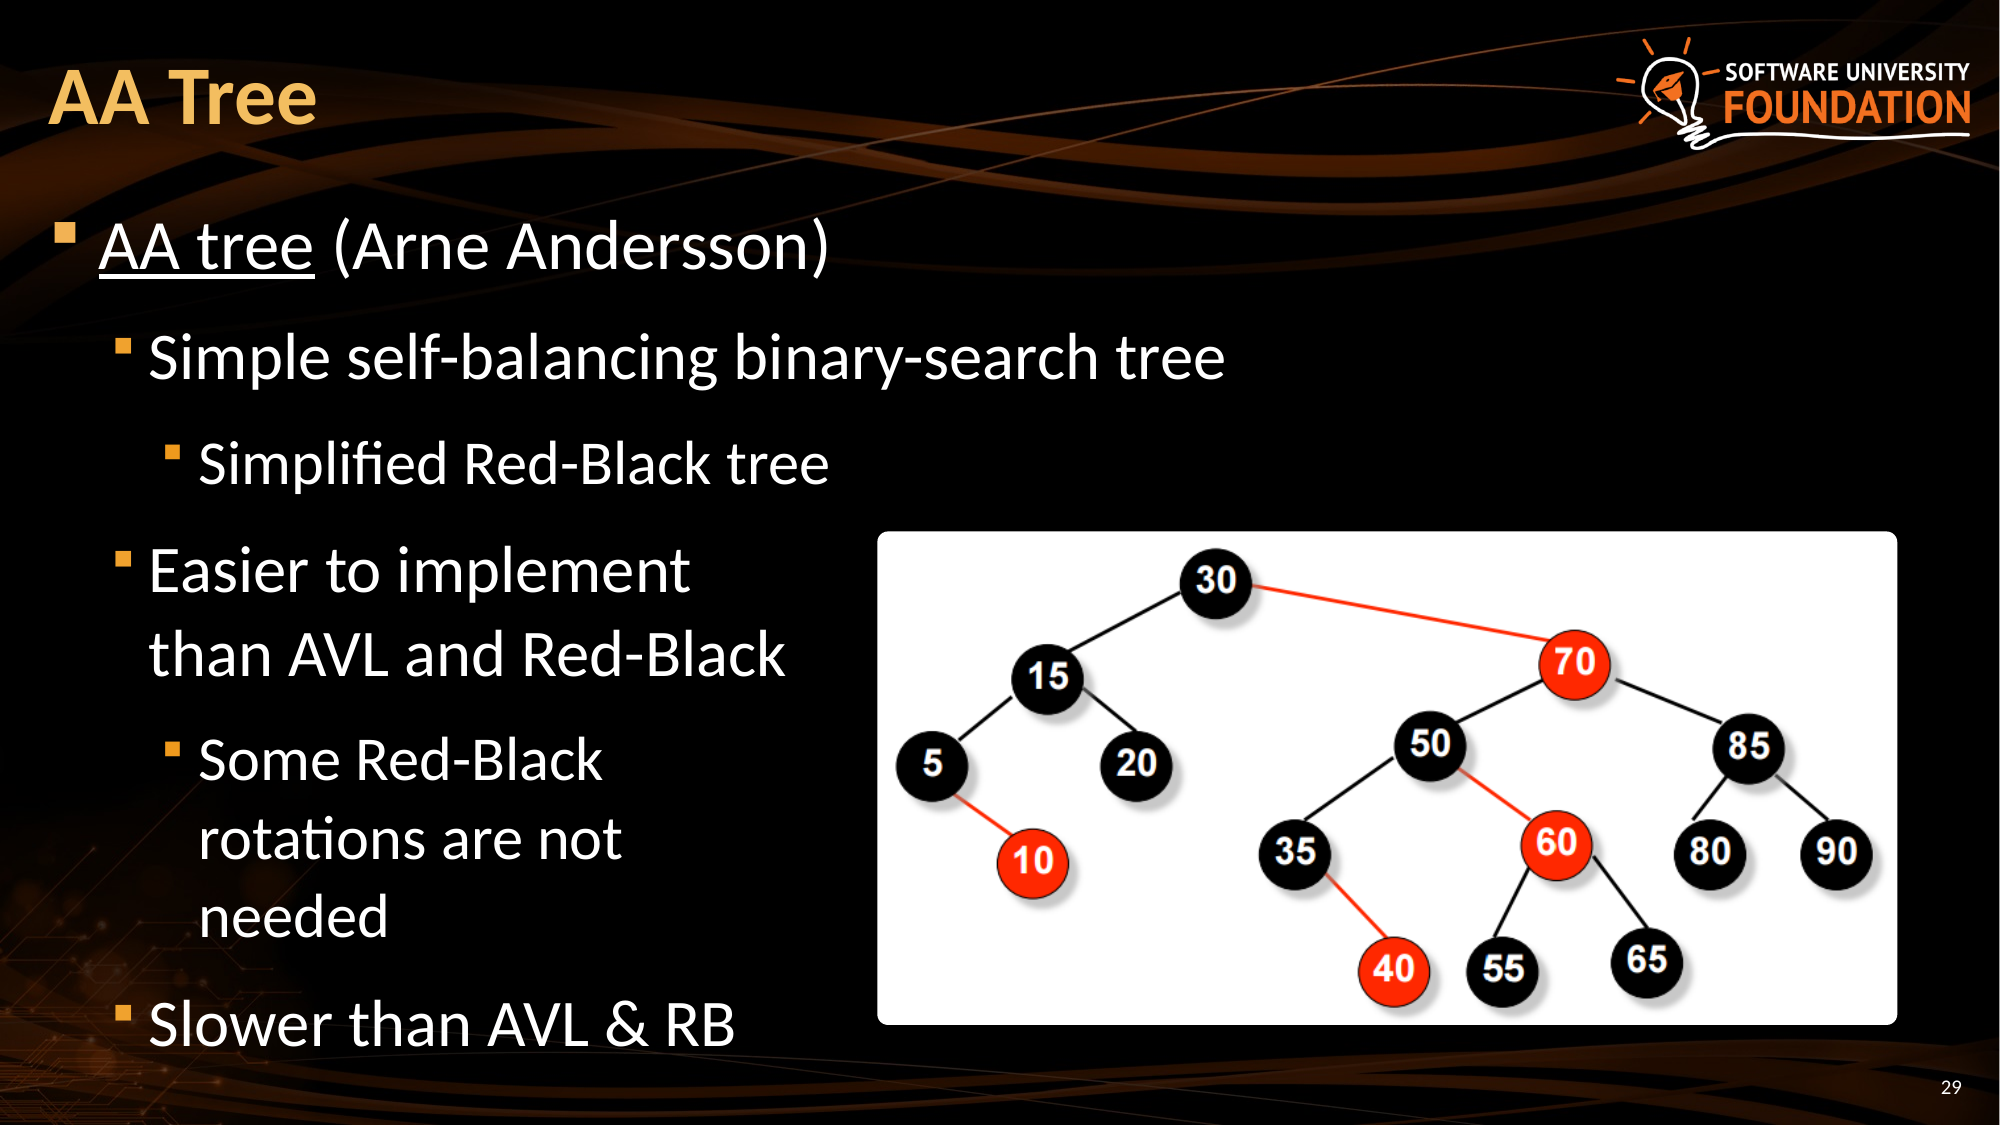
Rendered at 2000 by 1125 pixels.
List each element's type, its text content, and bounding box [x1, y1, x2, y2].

title AA Tree [30, 6, 1602, 189]
list AA tree (Arne Andersson) Simple self-balancing binary-search tree Simplified Red-Black tree Easier to implement than AVL and Red-Black Some Red-Black rotations are not needed Slower than AVL & RB [31, 188, 1968, 1103]
picture [0, 0, 2000, 1125]
